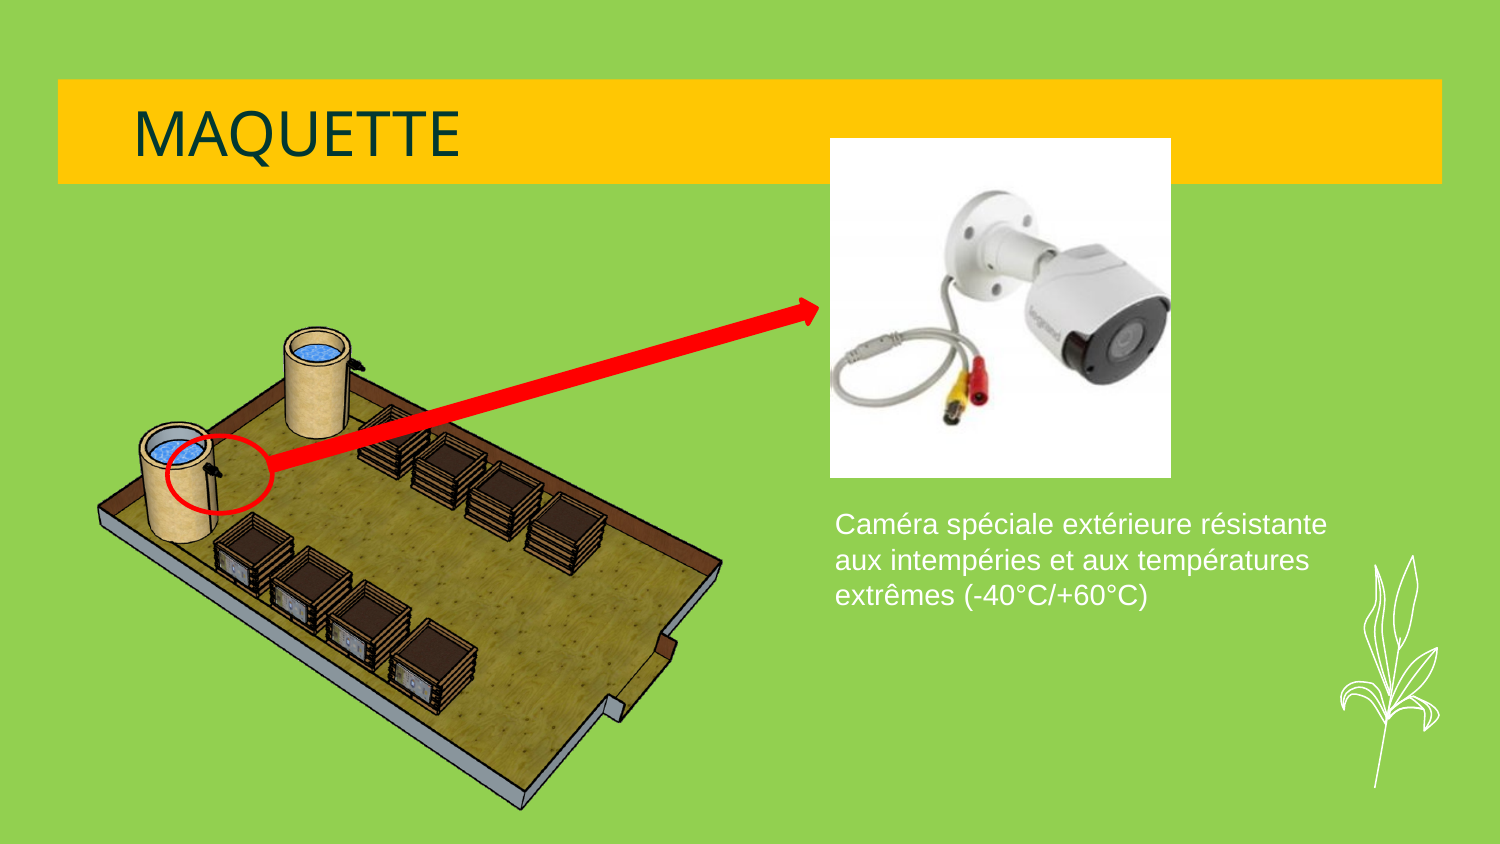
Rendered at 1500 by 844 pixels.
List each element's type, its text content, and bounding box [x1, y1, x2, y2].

picture [32, 302, 733, 816]
text_box [738, 297, 819, 340]
title MAQUETTE [116, 79, 1383, 174]
text_box Caméra spéciale extérieure résistante aux intempéries et aux températures extrêmes (-40°C/+60°C) [820, 498, 1347, 619]
picture [830, 138, 1171, 478]
